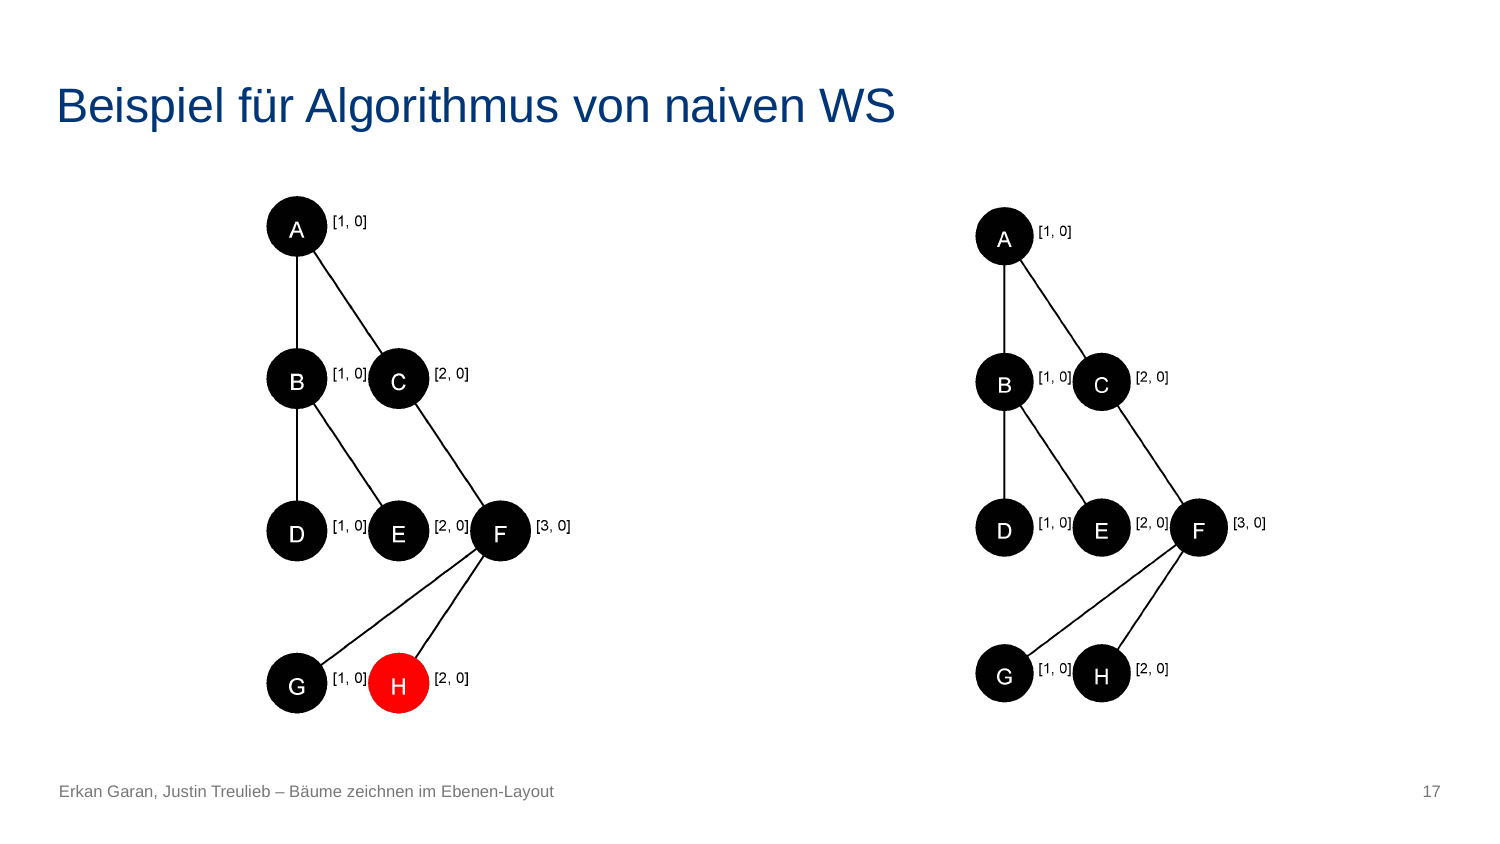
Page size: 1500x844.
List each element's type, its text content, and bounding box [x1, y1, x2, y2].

footer Erkan Garan, Justin Treulieb – Bäume zeichnen im Ebenen-Layout [59, 785, 1359, 798]
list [907, 163, 1296, 746]
title Beispiel für Algorithmus von naiven WS [56, 72, 1441, 132]
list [195, 150, 602, 759]
